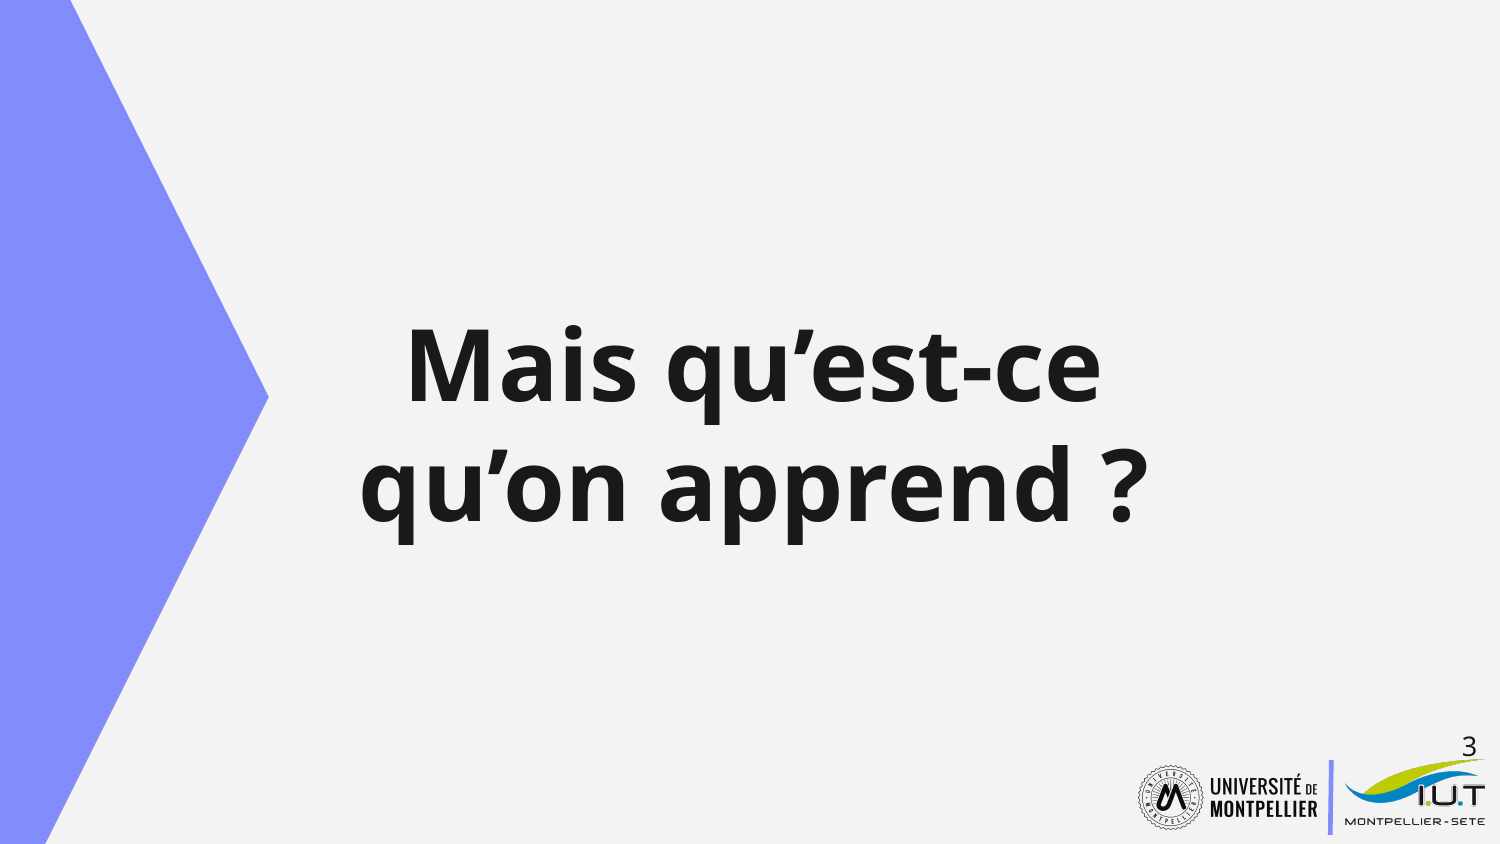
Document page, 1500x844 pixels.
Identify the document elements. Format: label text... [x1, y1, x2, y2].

slide_number 3 [1402, 714, 1493, 779]
title Mais qu’est-ce qu’on apprend ? [309, 286, 1199, 546]
picture [1138, 765, 1317, 830]
picture [1345, 759, 1486, 825]
